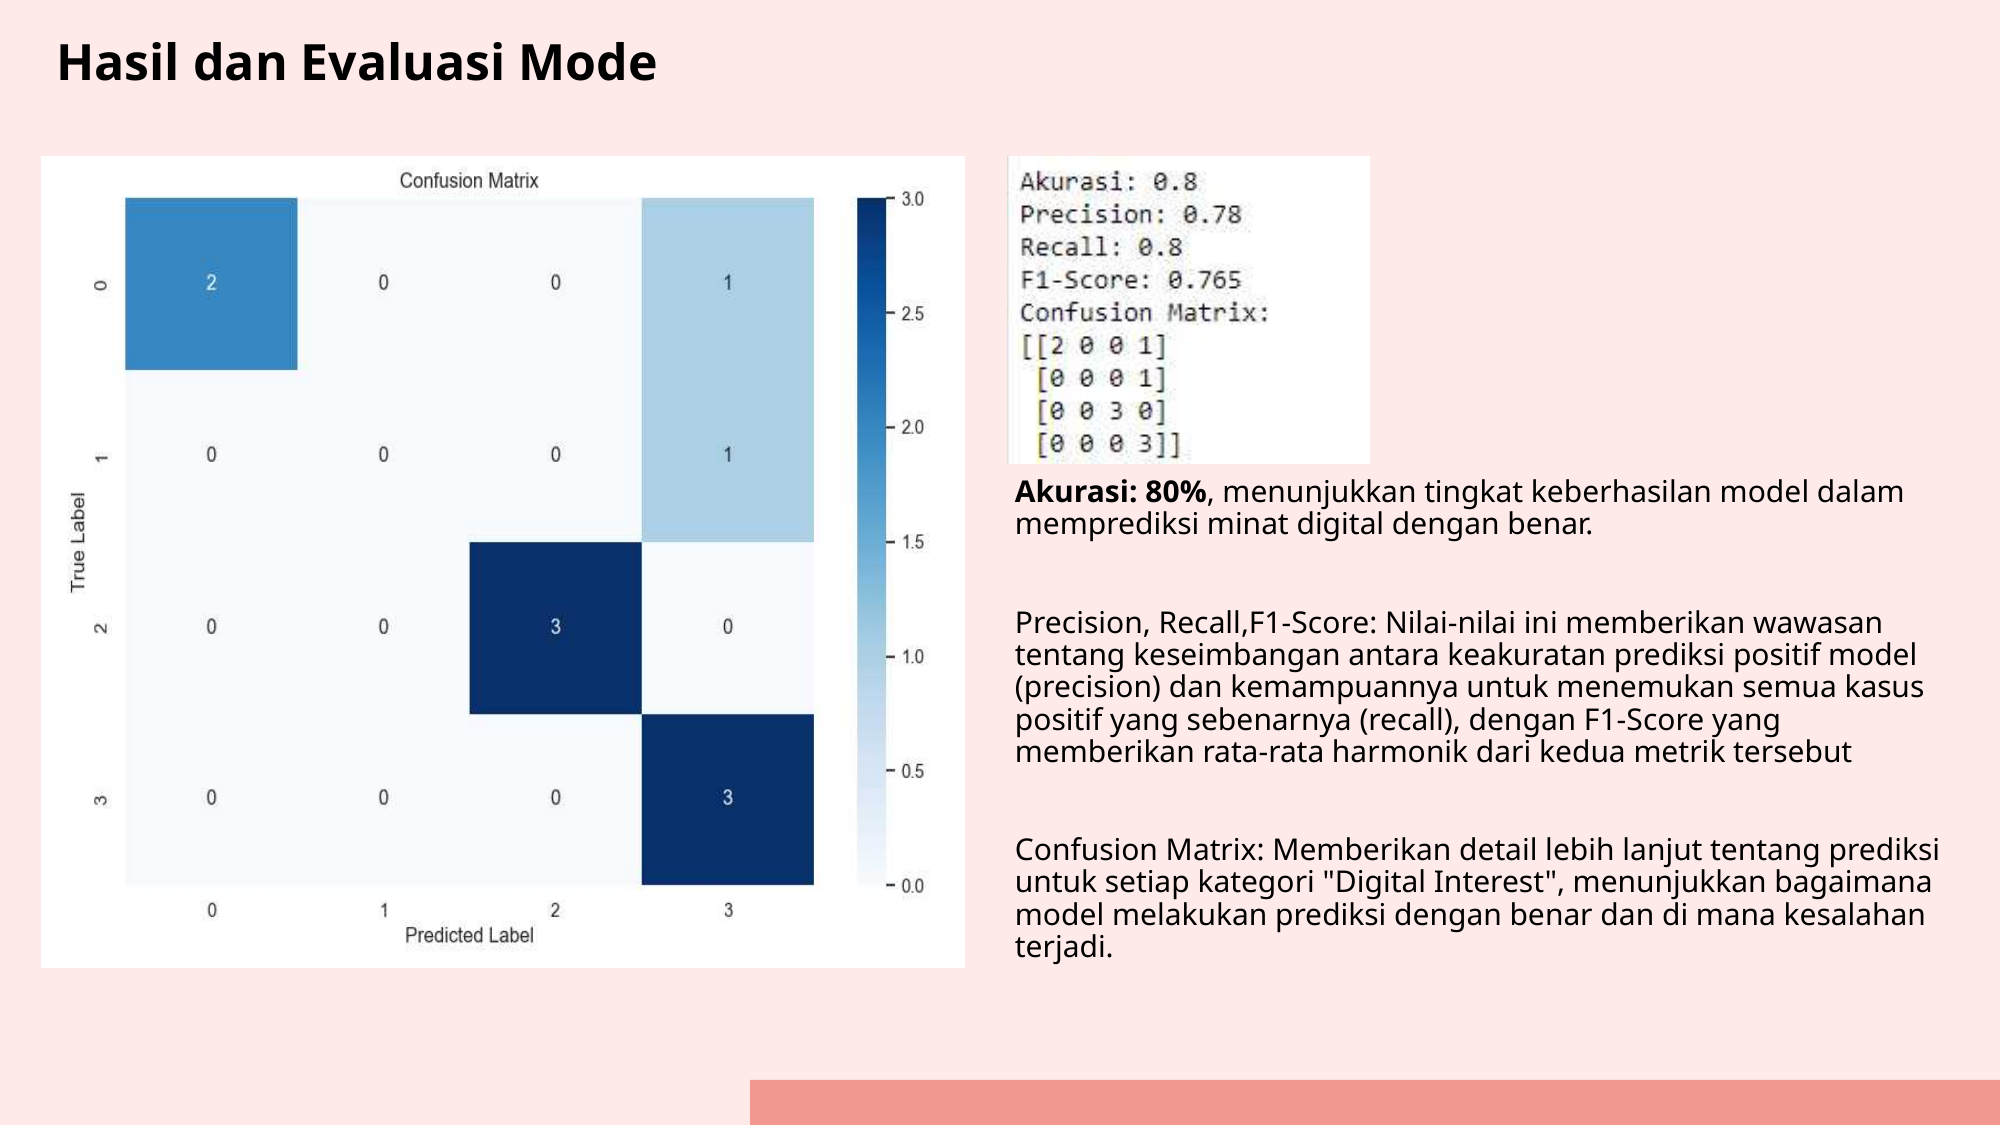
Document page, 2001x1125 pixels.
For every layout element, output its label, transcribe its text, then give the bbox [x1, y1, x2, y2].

picture [1007, 156, 1370, 464]
text_box Hasil dan Evaluasi Mode [41, 22, 1042, 98]
list Akurasi: 80%, menunjukkan tingkat keberhasilan model dalam memprediksi minat digital dengan benar. Precision, Recall,F1-Score: Nilai-nilai ini memberikan wawasan tentang keseimbangan antara keakuratan prediksi positif model (precision) dan kemampuannya untuk menemukan semua kasus positif yang sebenarnya (recall), dengan F1-Score yang memberikan rata-rata harmonik dari kedua metrik tersebut Confusion Matrix: Memberikan detail lebih lanjut tentang prediksi untuk setiap kategori "Digital Interest", menunjukkan bagaimana model melakukan prediksi dengan benar dan di mana kesalahan terjadi. [999, 469, 1957, 984]
picture [41, 156, 965, 968]
